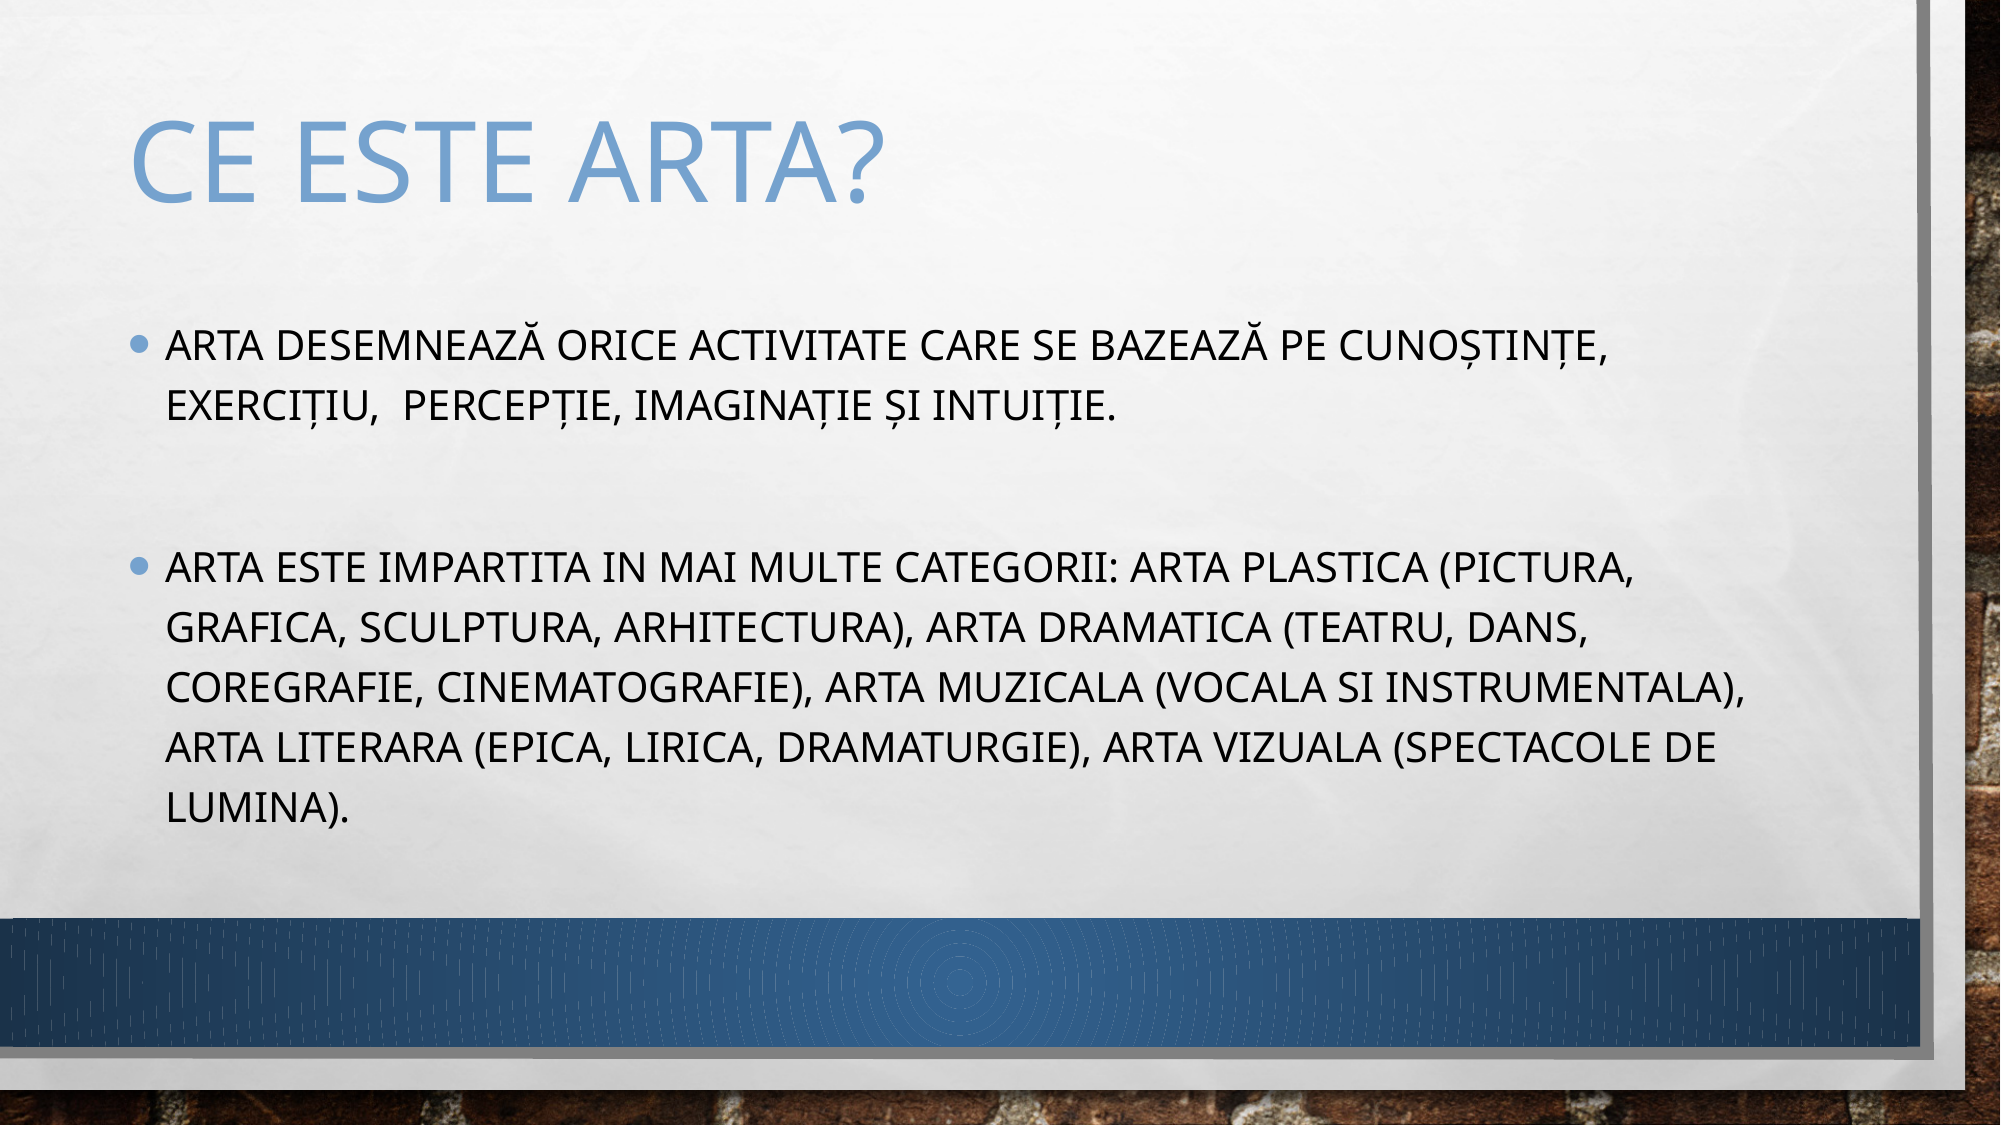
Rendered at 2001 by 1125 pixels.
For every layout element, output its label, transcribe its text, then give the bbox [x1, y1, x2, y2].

title CE ESTE ARTA? [112, 71, 1818, 261]
list Arta desemnează orice activitate care se bazează pe cunoștințe, exercițiu, percepție, imaginație și intuiție. Arta este impartita in mai multe categorii: arta plastica (pictura, grafica, sculptura, arhitectura), arta dramatica (teatru, dans, coregrafie, cinematografie), arta muzicala (vocala si instrumentala), arta literara (epica, lirica, dramaturgie), arta vizuala (spectacole de lumina). [112, 338, 1818, 882]
picture [0, 0, 2000, 1125]
